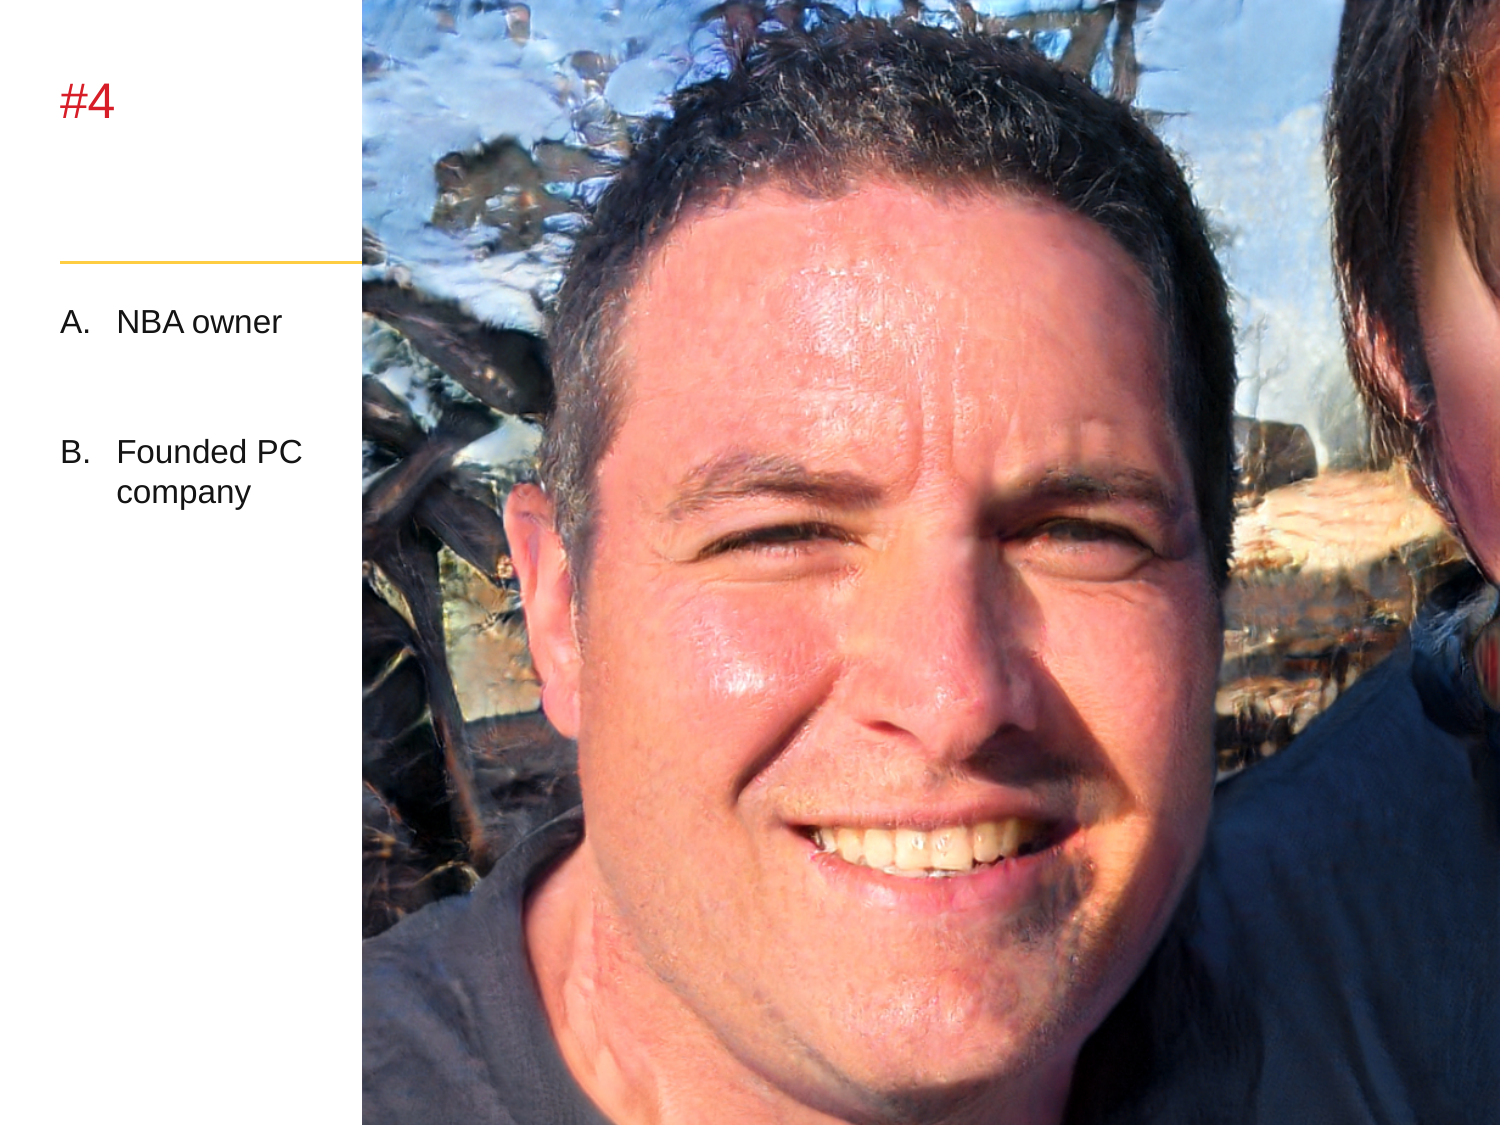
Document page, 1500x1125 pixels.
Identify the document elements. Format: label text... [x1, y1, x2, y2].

list NBA owner Founded PC company [60, 299, 361, 1012]
picture [361, 0, 1500, 1125]
title #4 [60, 75, 361, 240]
